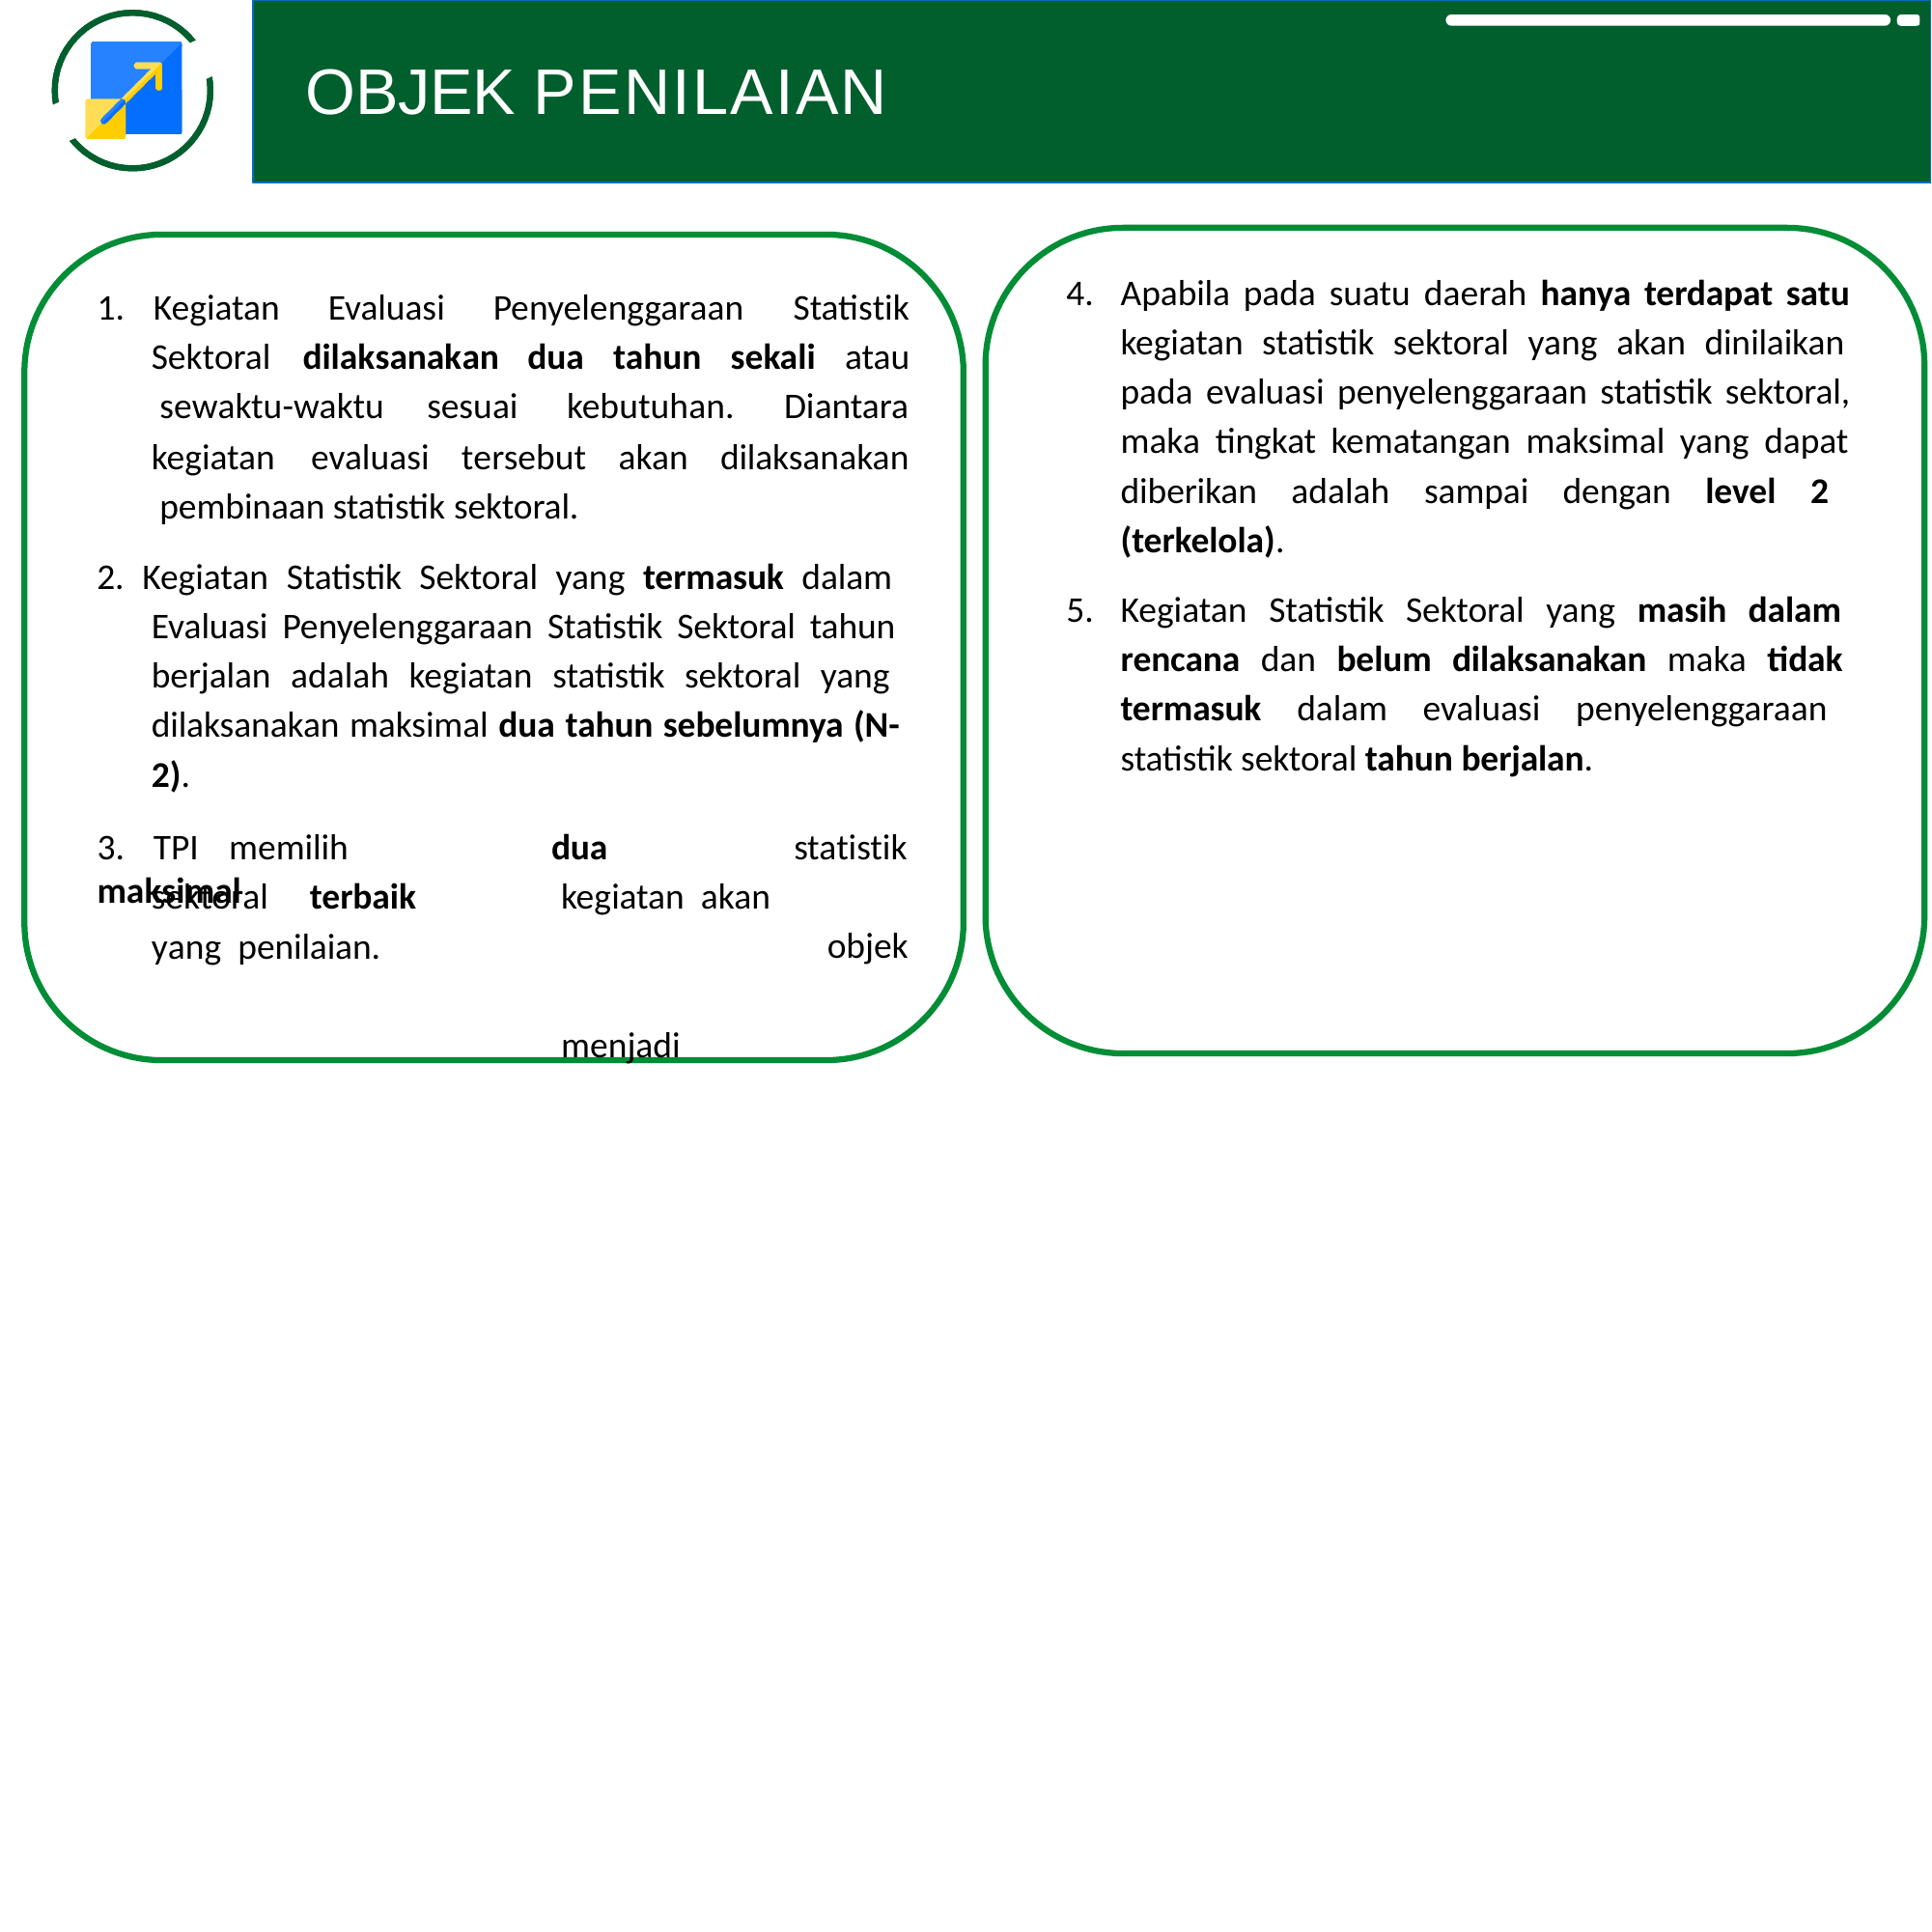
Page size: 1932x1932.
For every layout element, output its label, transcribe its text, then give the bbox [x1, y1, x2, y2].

text_box [985, 373, 1925, 1054]
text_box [23, 9, 241, 172]
text_box [24, 234, 964, 1061]
text_box 3. TPI memilih maksimal [95, 821, 523, 910]
text_box dua kegiatan akan menjadi [548, 815, 792, 1065]
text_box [251, 0, 1931, 185]
text_box sektoral terbaik yang penilaian. [149, 864, 525, 966]
text_box 2. Kegiatan Statistik Sektoral yang termasuk dalam Evaluasi Penyelenggaraan Statistik Sektoral tahun berjalan adalah kegiatan statistik sektoral yang dilaksanakan maksimal dua tahun sebelumnya (N- 2). [95, 545, 911, 795]
text_box kegiatan evaluasi tersebut akan dilaksanakan pembinaan statistik sektoral. [149, 425, 911, 526]
text_box 1. Kegiatan Evaluasi Penyelenggaraan Statistik [95, 281, 911, 327]
title OBJEK PENILAIAN [253, 196, 1931, 373]
text_box statistik objek [792, 815, 911, 966]
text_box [1445, 14, 1920, 26]
text_box Sektoral dilaksanakan dua tahun sekali atau sewaktu-waktu sesuai kebutuhan. Diantara [149, 324, 911, 425]
text_box Apabila pada suatu daerah hanya terdapat satu kegiatan statistik sektoral yang akan dinilaikan pada evaluasi penyelenggaraan statistik sektoral, maka tingkat kematangan maksimal yang dapat diberikan adalah sampai dengan level 2 (terkelola). Kegiatan Statistik Sektoral yang masih dalam rencana dan belum dilaksanakan maka tidak termasuk dalam evaluasi penyelenggaraan statistik sektoral tahun berjalan. [1064, 373, 1864, 778]
